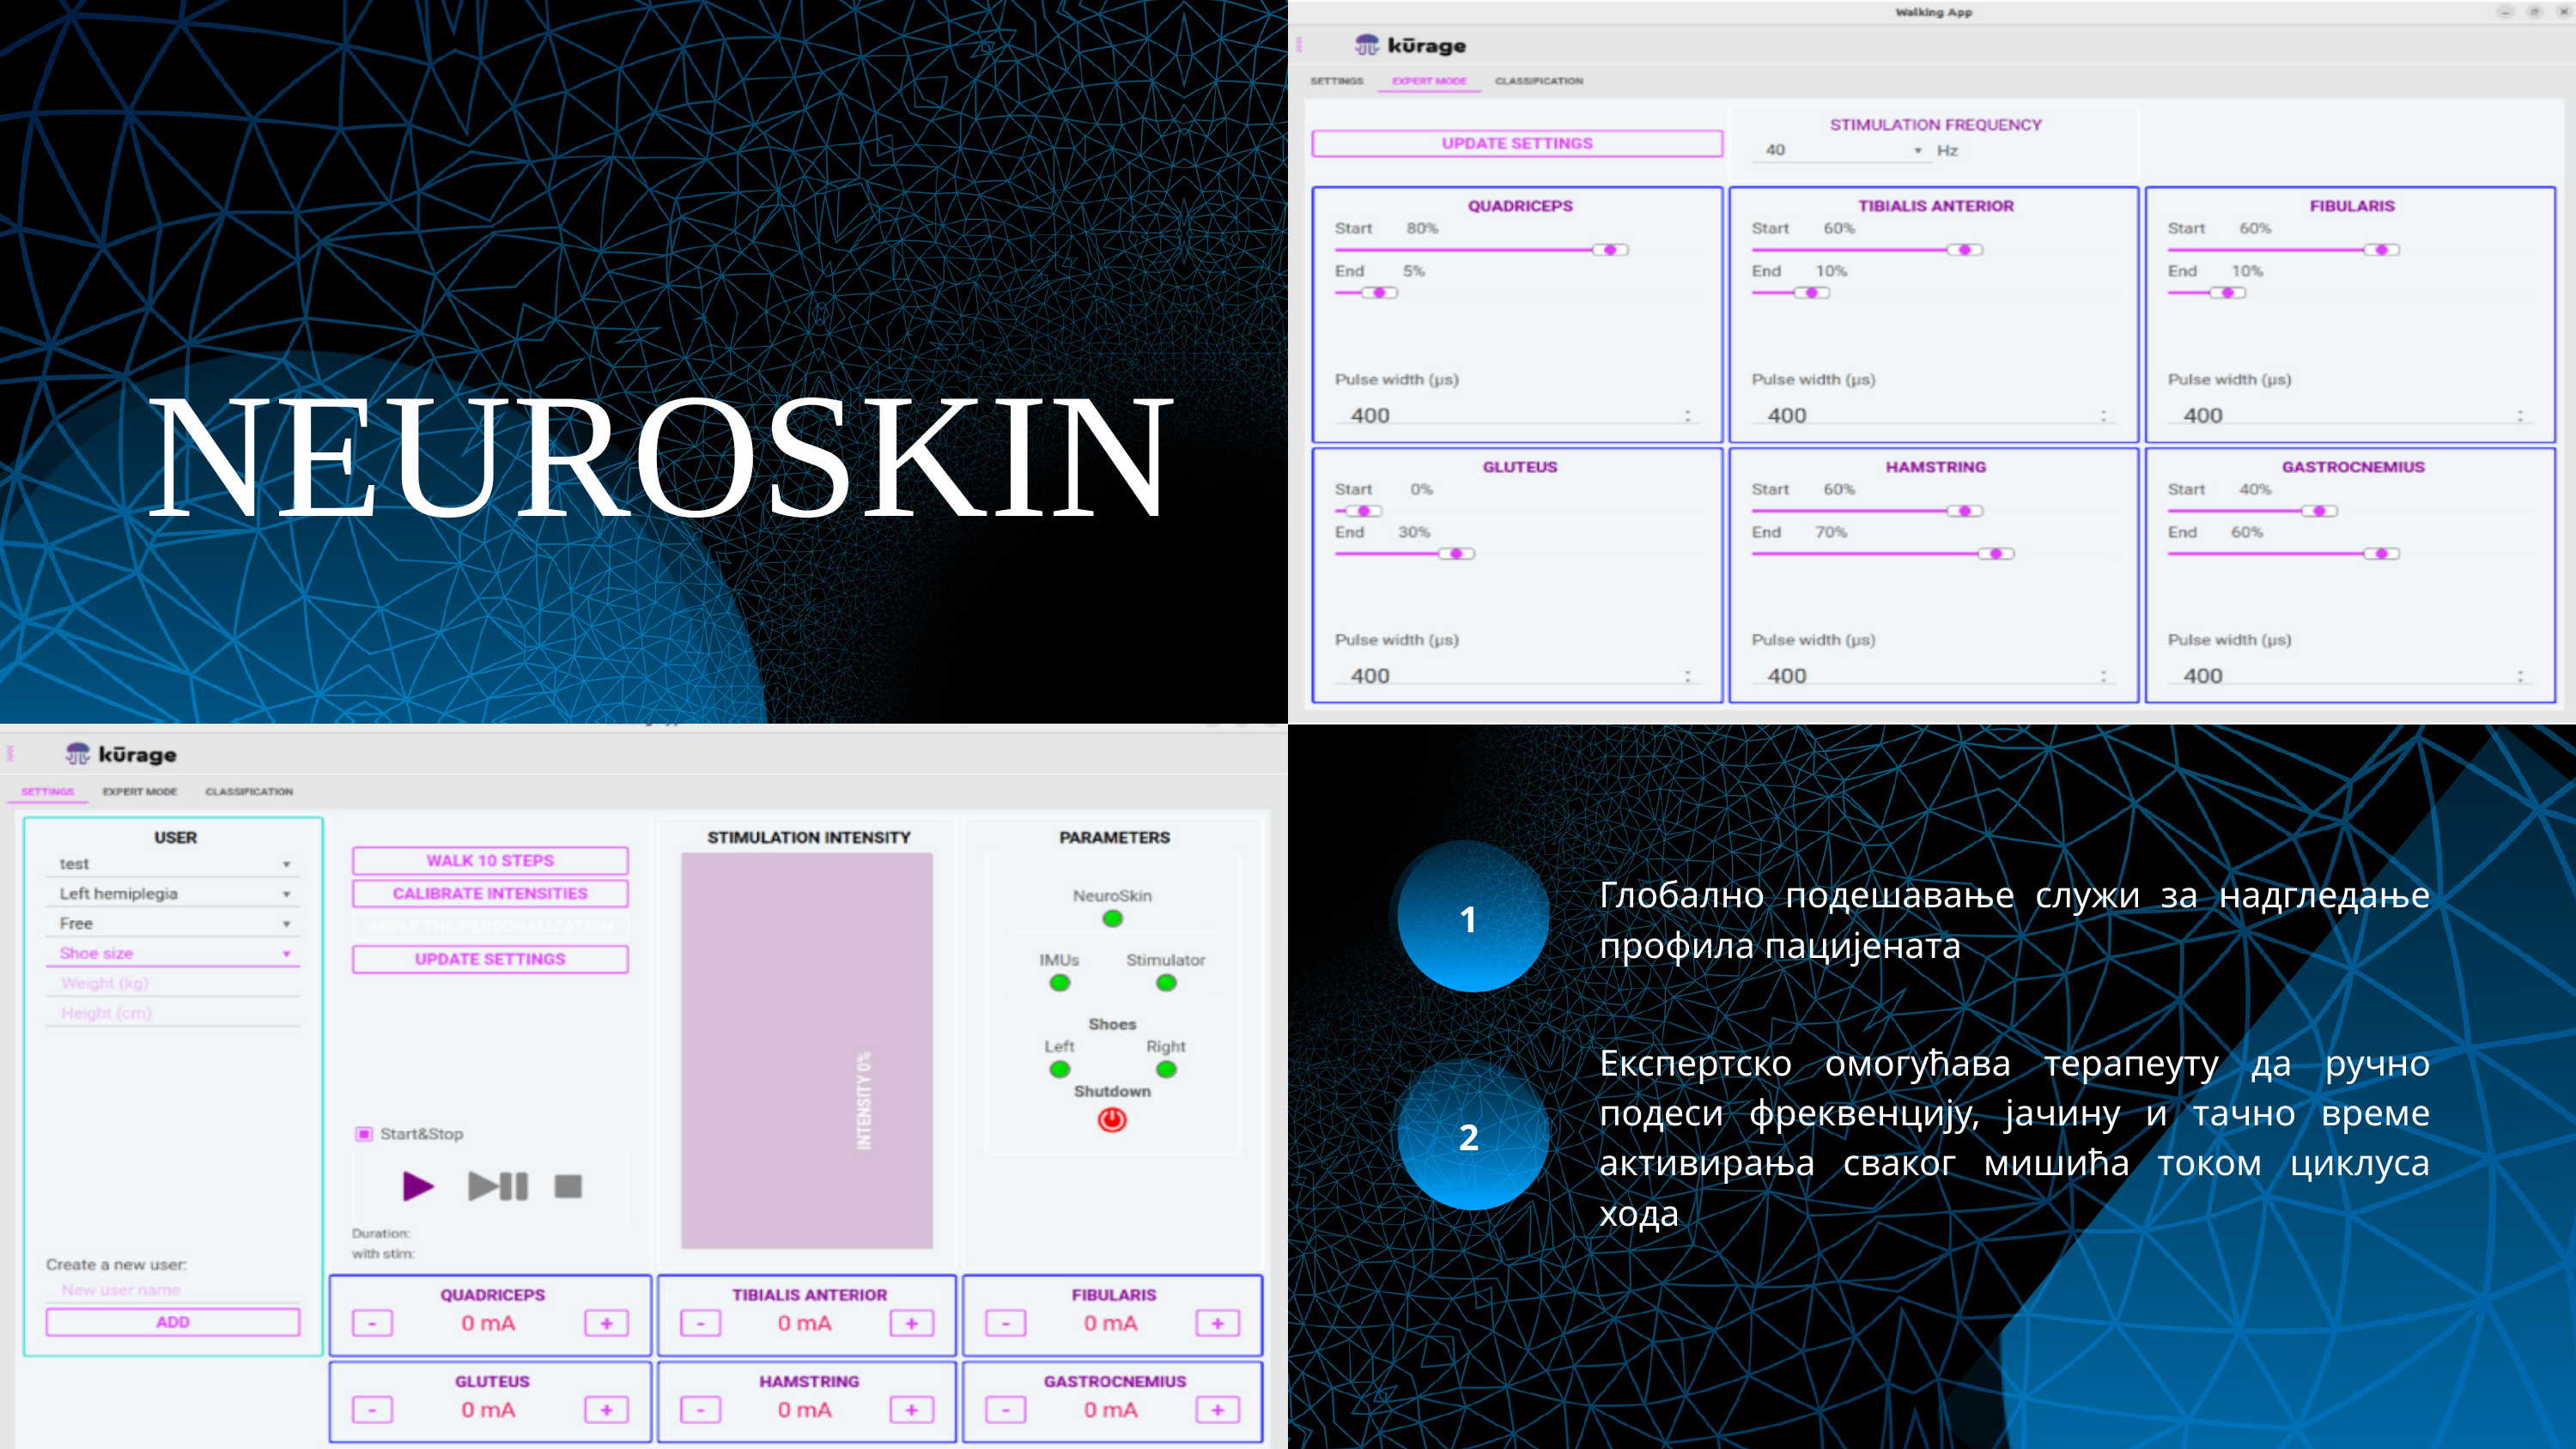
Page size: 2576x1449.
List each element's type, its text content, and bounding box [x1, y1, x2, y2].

text_box [1388, 1058, 1550, 1210]
text_box [1288, 0, 2576, 724]
text_box 2 [1428, 1107, 1510, 1158]
text_box [0, 0, 1288, 724]
text_box [0, 350, 772, 724]
text_box NEUROSKIN [144, 389, 1202, 553]
text_box [0, 724, 1288, 1449]
text_box [1932, 724, 2576, 1449]
text_box [1388, 840, 1550, 992]
text_box Експертско омогућава терапеуту да ручно подеси фреквенцију, јачину и тачно време активирања сваког мишића током циклуса хода [1599, 1033, 2432, 1234]
text_box [1288, 724, 2500, 1449]
text_box [2503, 724, 2576, 785]
text_box 1 [1428, 889, 1510, 941]
text_box Глобално подешавање служи за надгледање профила пацијената [1599, 864, 2432, 966]
